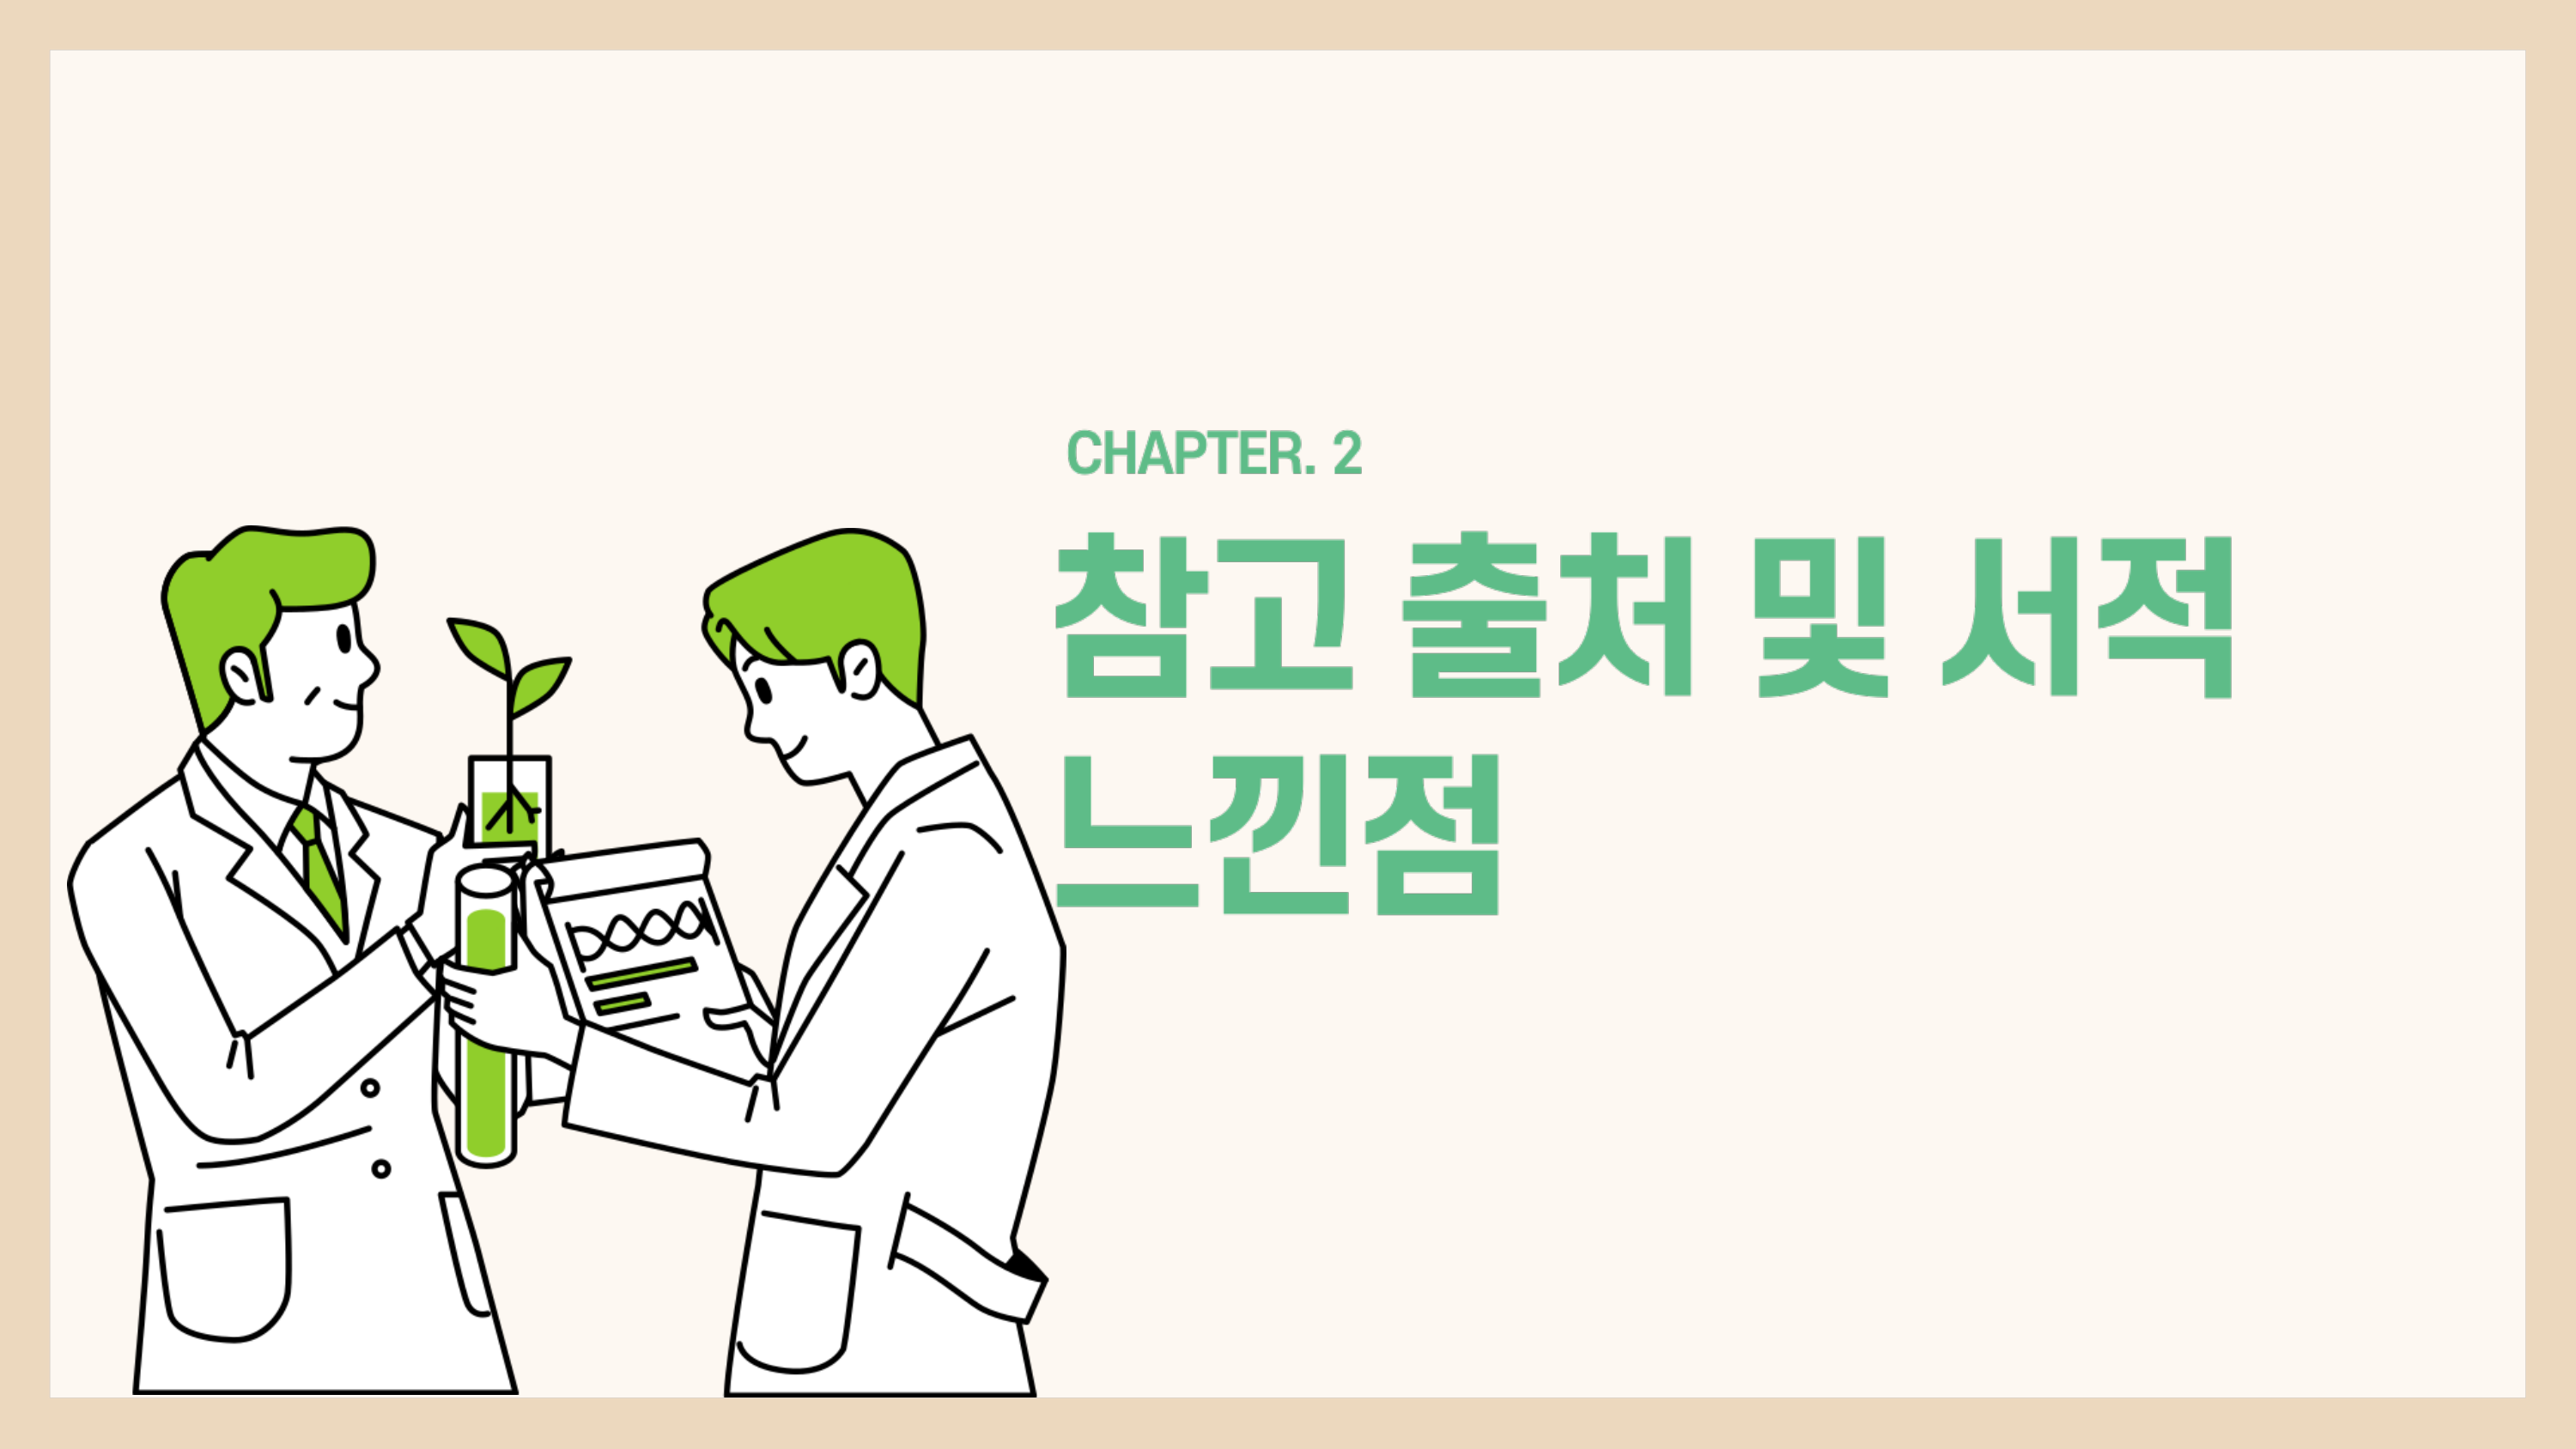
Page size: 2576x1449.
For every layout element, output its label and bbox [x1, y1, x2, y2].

text_box [66, 525, 585, 1396]
text_box [437, 528, 1067, 1398]
picture [1020, 408, 2311, 993]
text_box [0, 0, 2576, 1449]
